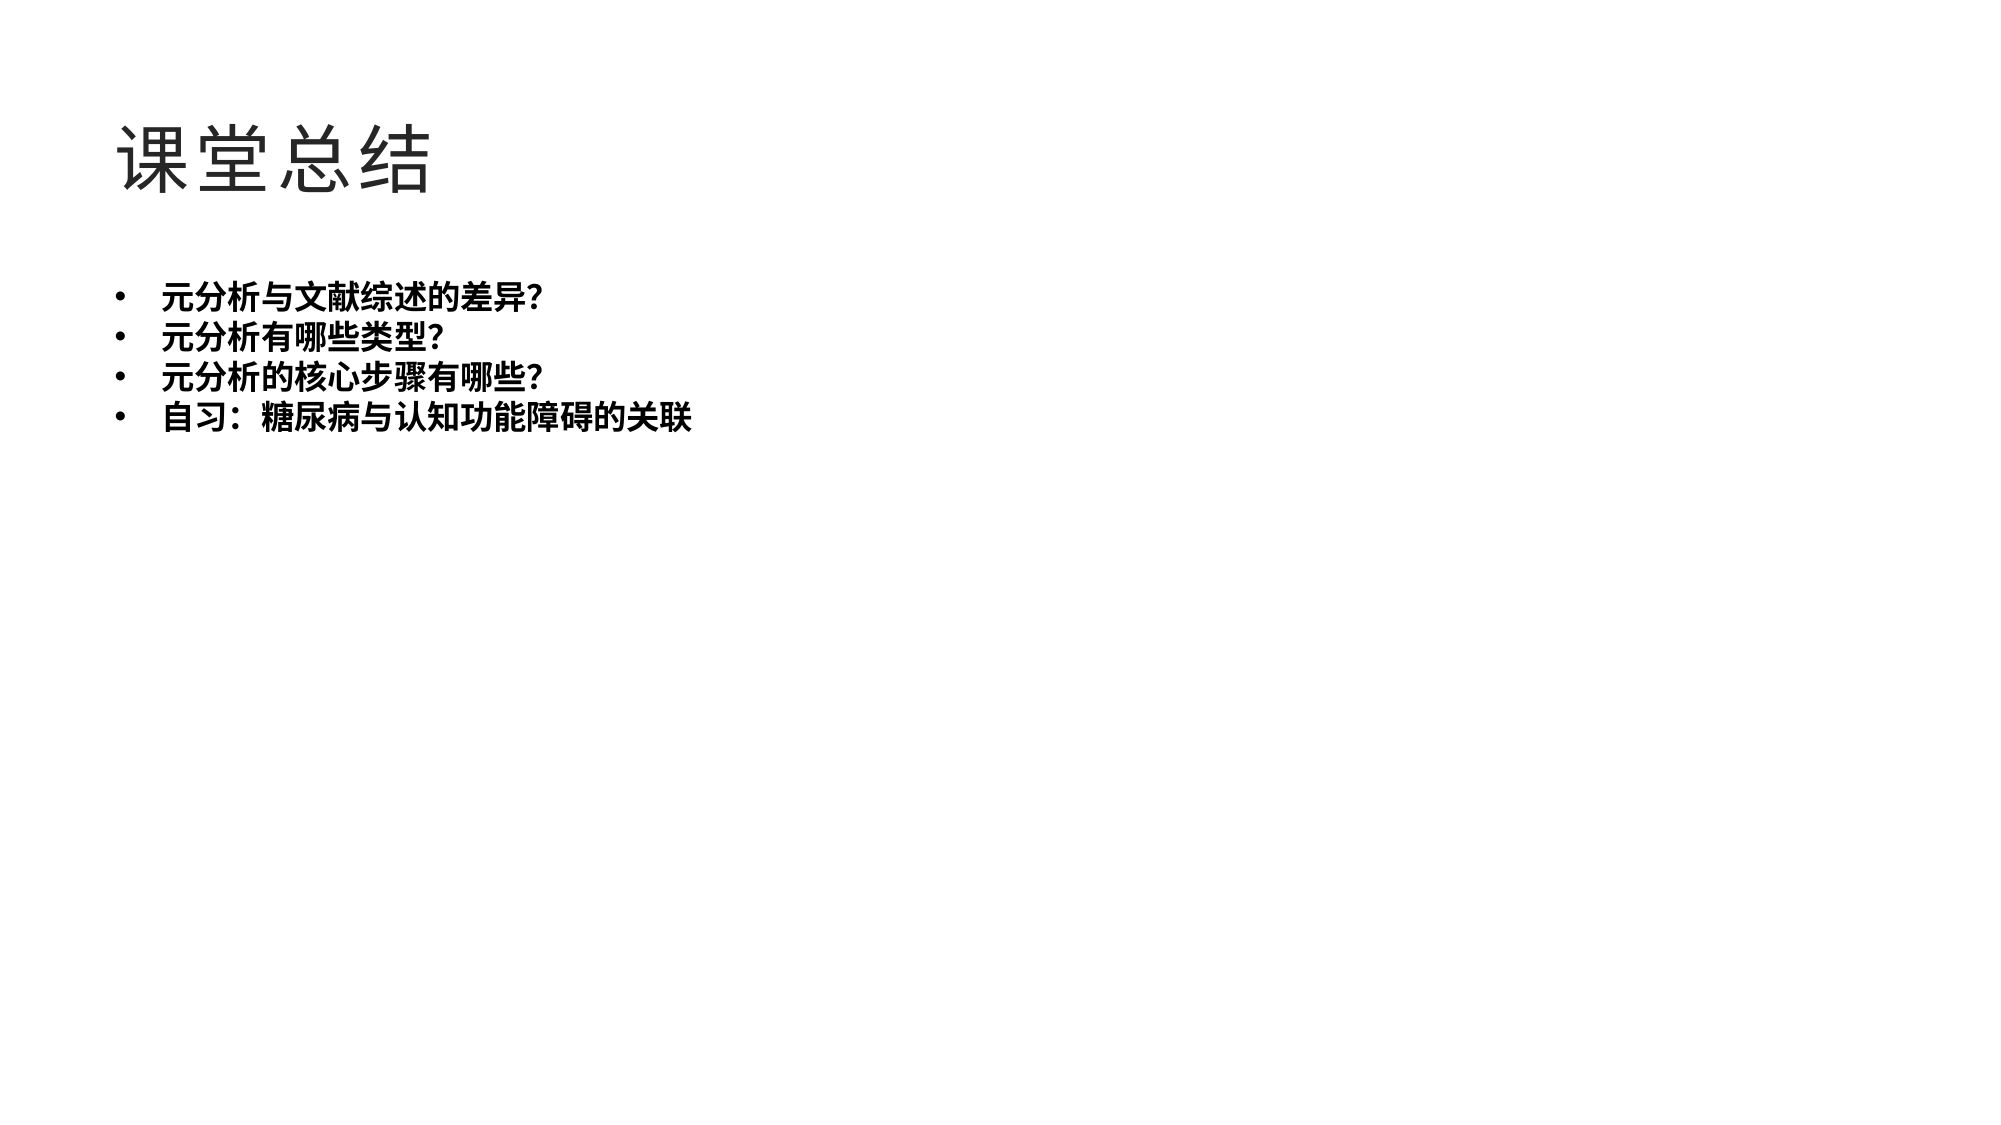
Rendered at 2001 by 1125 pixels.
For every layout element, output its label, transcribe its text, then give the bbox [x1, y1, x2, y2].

title 课堂总结 [99, 99, 1900, 216]
text_box 元分析与文献综述的差异？ 元分析有哪些类型？ 元分析的核心步骤有哪些？ 自习：糖尿病与认知功能障碍的关联 [99, 269, 934, 444]
